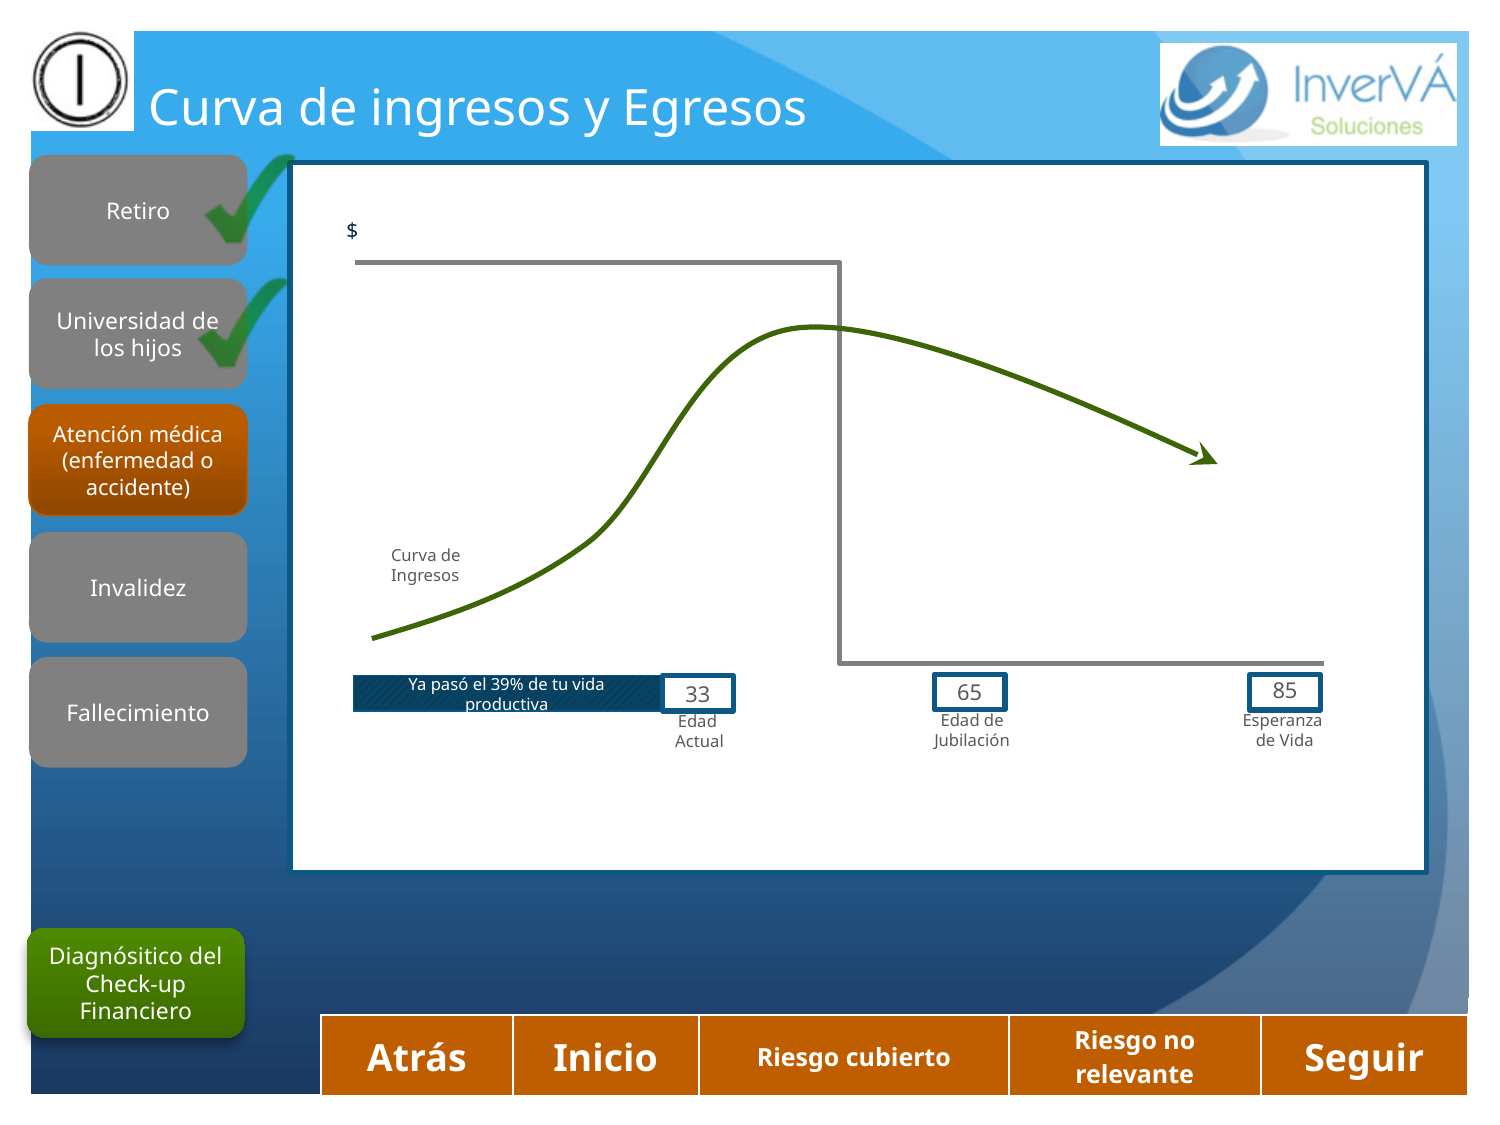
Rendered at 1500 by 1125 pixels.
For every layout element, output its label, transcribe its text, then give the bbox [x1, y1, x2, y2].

text_box Diagnósitico del Check-up Financiero [26, 927, 246, 1039]
title Curva de ingresos y Egresos [133, 44, 1167, 143]
table_header Riesgo cubierto [700, 1016, 1008, 1095]
table_header Inicio [514, 1016, 698, 1095]
text_box 33 [660, 673, 736, 714]
text_box $ [331, 210, 373, 250]
text_box Invalidez [28, 531, 249, 644]
text_box Fallecimiento [28, 656, 249, 769]
text_box 65 [932, 672, 1008, 712]
text_box Edad de Jubilación [919, 702, 1025, 758]
text_box Universidad de los hijos [28, 277, 248, 390]
table_header Riesgo no relevante [1010, 1016, 1260, 1095]
text_box Retiro [28, 153, 249, 267]
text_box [355, 261, 1325, 665]
text_box [287, 160, 1429, 875]
text_box Edad Actual [660, 703, 739, 759]
text_box Ya pasó el 39% de tu vida productiva [353, 675, 661, 712]
text_box 85 [1247, 672, 1323, 713]
picture [24, 29, 1473, 1094]
table_header Seguir [1262, 1016, 1467, 1095]
text_box Esperanza de Vida [1227, 702, 1342, 758]
text_box Atención médica (enfermedad o accidente) [28, 404, 248, 517]
table_header Atrás [322, 1016, 512, 1095]
